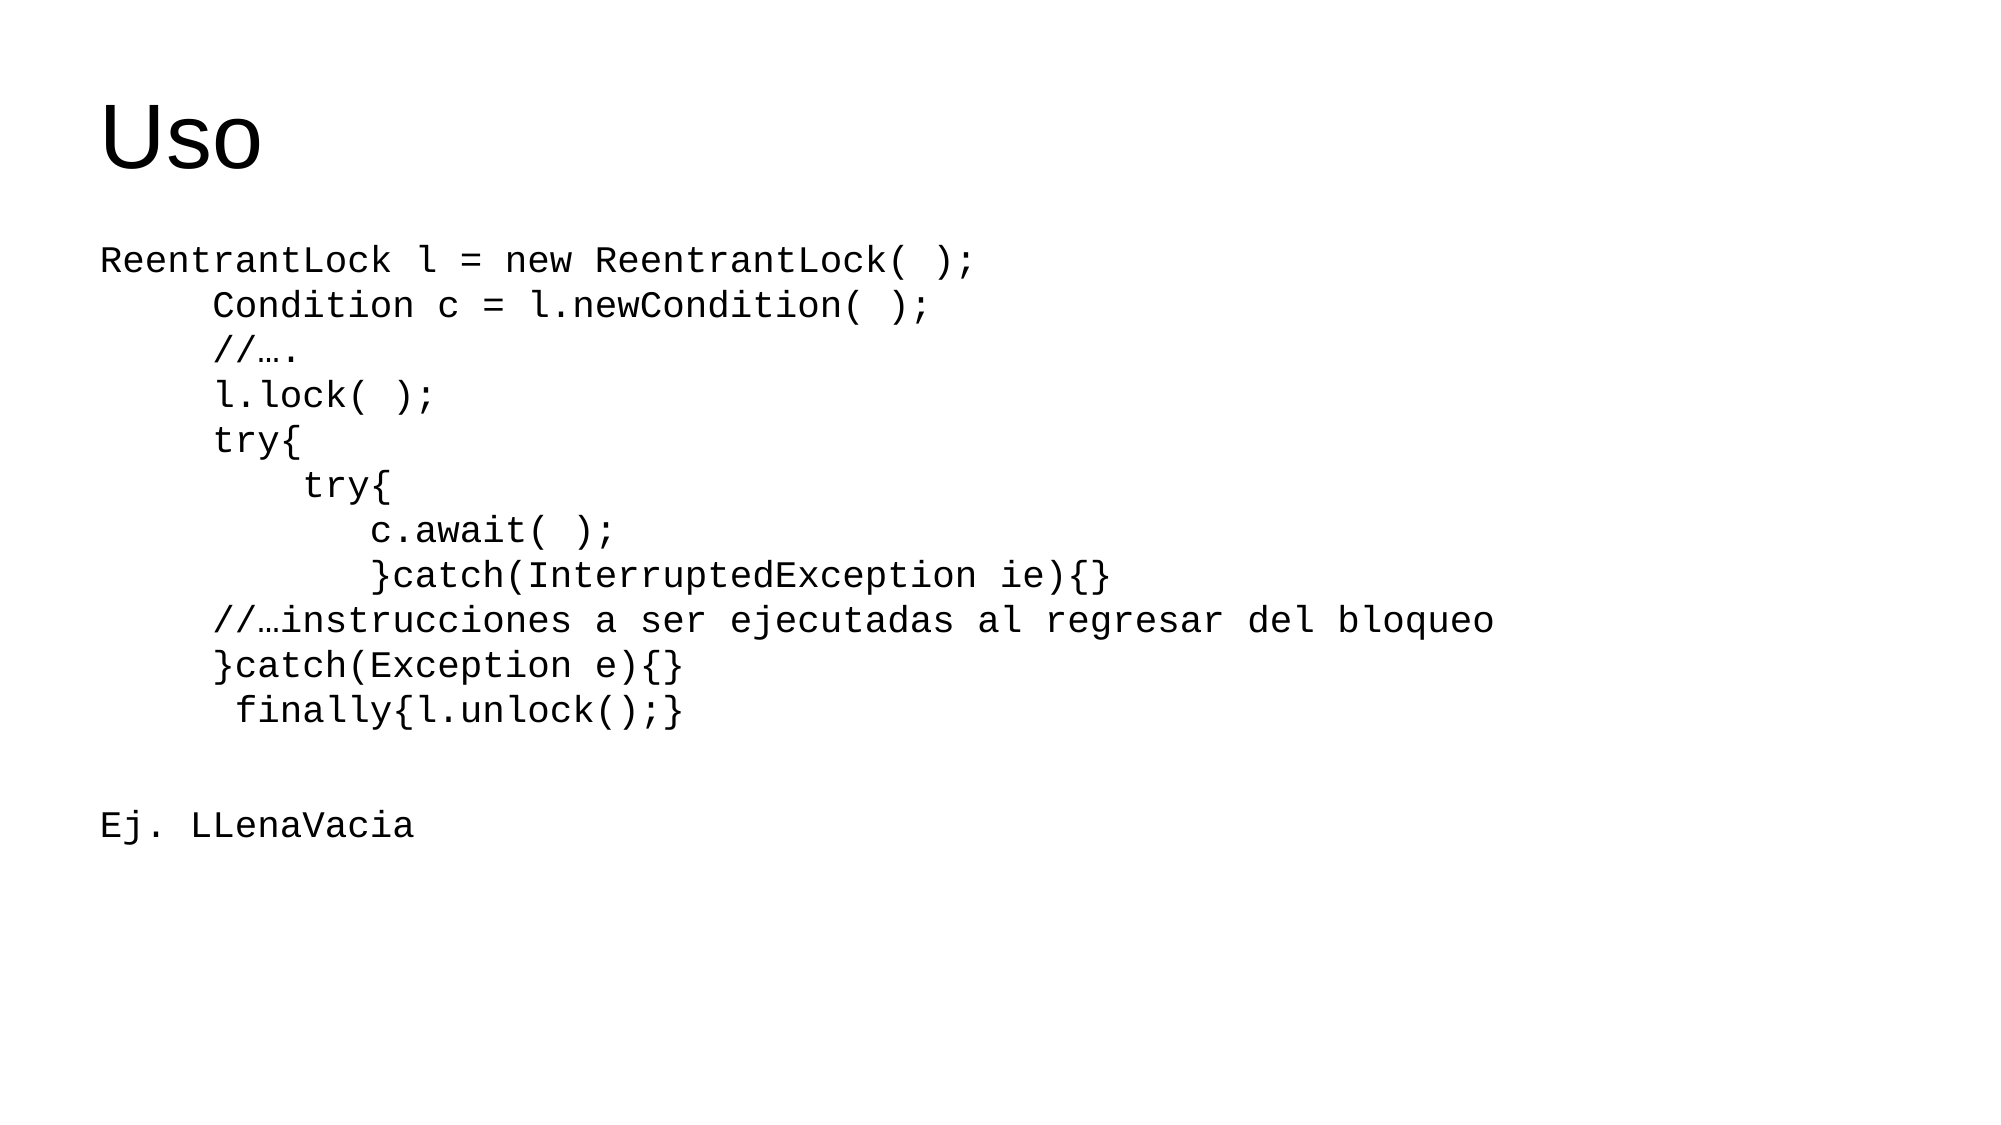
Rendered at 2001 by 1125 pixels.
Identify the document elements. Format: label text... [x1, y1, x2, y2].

text_box Uso [99, 44, 1900, 233]
text_box ReentrantLock l = new ReentrantLock( ); Condition c = l.newCondition( ); //…. l.lock( ); try{ try{ c.await( ); }catch(InterruptedException ie){} //…instrucciones a ser ejecutadas al regresar del bloqueo }catch(Exception e){} finally{l.unlock();} Ej. LLenaVacia [99, 235, 1900, 1050]
